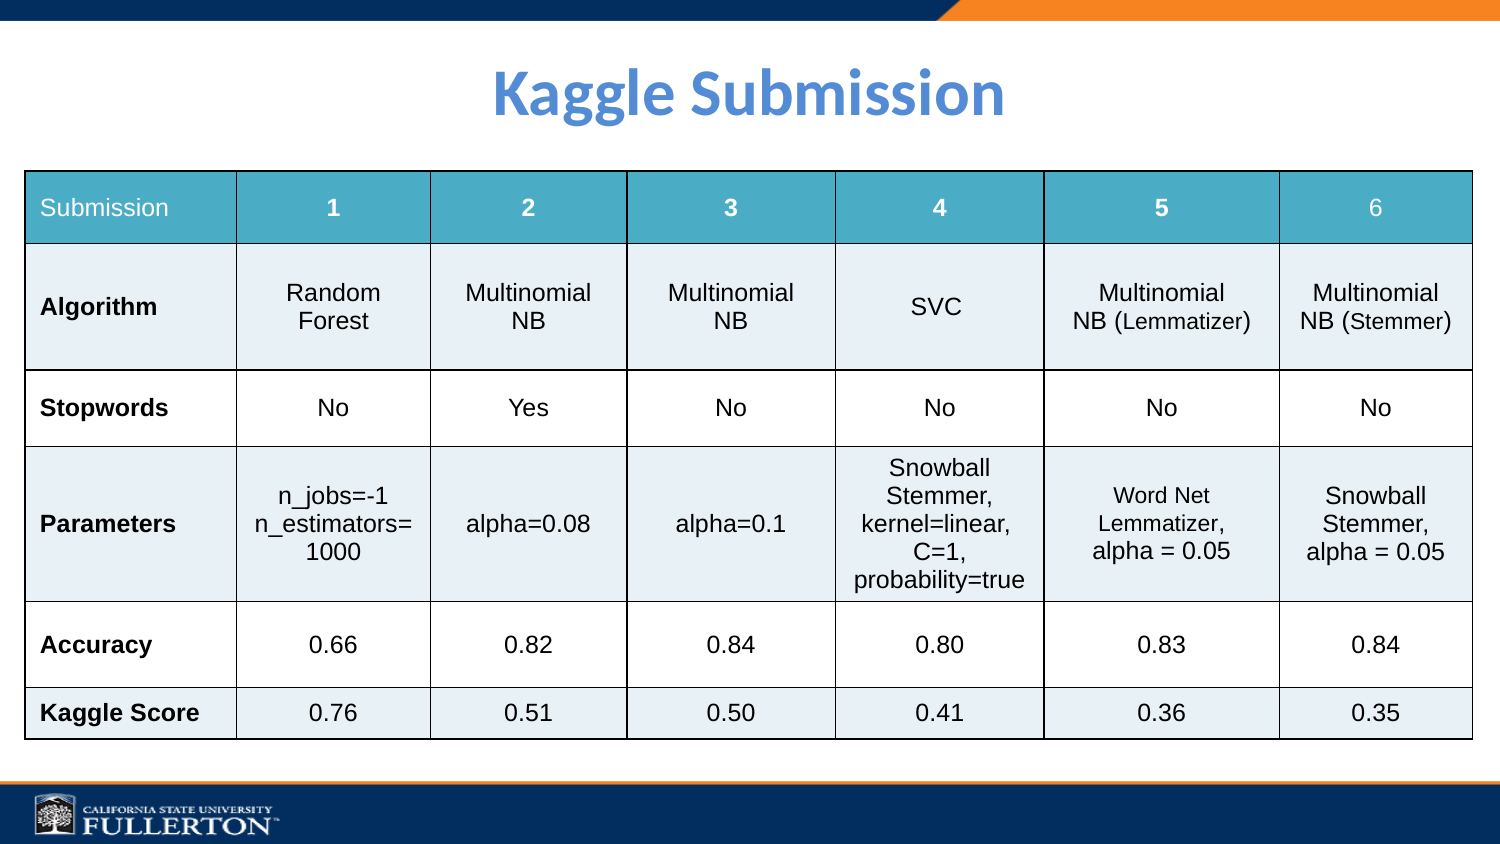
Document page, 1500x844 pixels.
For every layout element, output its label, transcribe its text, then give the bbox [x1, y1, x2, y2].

table_cell Multinomial NB (Lemmatizer) [1045, 244, 1279, 369]
table_cell Stopwords [26, 371, 236, 446]
table_cell 0.50 [628, 688, 835, 738]
table_cell alpha=0.08 [431, 447, 626, 601]
table_cell 0.84 [1280, 602, 1472, 687]
table_cell alpha=0.1 [628, 447, 835, 601]
table_cell SVC [836, 244, 1043, 369]
table_cell 0.84 [628, 602, 835, 687]
table_cell Snowball Stemmer, kernel=linear, C=1, probability=true [836, 447, 1043, 601]
table_header 6 [1280, 172, 1472, 243]
title Kaggle Submission [75, 33, 1425, 145]
table_header 5 [1045, 172, 1279, 243]
table_cell 0.66 [237, 602, 430, 687]
table_cell No [628, 371, 835, 446]
table_cell 0.76 [237, 688, 430, 738]
table_cell Yes [431, 371, 626, 446]
table_cell Algorithm [26, 244, 236, 369]
table_cell 0.83 [1045, 602, 1279, 687]
table_cell 0.36 [1045, 688, 1279, 738]
table_cell Word Net Lemmatizer, alpha = 0.05 [1045, 447, 1279, 601]
table_cell Random Forest [237, 244, 430, 369]
table_header 1 [237, 172, 430, 243]
table_cell 0.35 [1280, 688, 1472, 738]
table_header 4 [836, 172, 1043, 243]
picture [0, 0, 1500, 844]
table_cell 0.51 [431, 688, 626, 738]
table_cell n_jobs=-1 n_estimators=1000 [237, 447, 430, 601]
table_cell Multinomial NB [431, 244, 626, 369]
table_cell Accuracy [26, 602, 236, 687]
table_cell Multinomial NB [628, 244, 835, 369]
table_cell No [836, 371, 1043, 446]
table_cell No [1280, 371, 1472, 446]
table_cell 0.80 [836, 602, 1043, 687]
table_cell Parameters [26, 447, 236, 601]
table_cell 0.41 [836, 688, 1043, 738]
table_cell Kaggle Score [26, 688, 236, 738]
table_cell No [1045, 371, 1279, 446]
table_header 3 [628, 172, 835, 243]
table_cell Snowball Stemmer, alpha = 0.05 [1280, 447, 1472, 601]
table_cell 0.82 [431, 602, 626, 687]
table_cell Multinomial NB (Stemmer) [1280, 244, 1472, 369]
table_header Submission [26, 172, 236, 243]
table_cell No [237, 371, 430, 446]
table_header 2 [431, 172, 626, 243]
